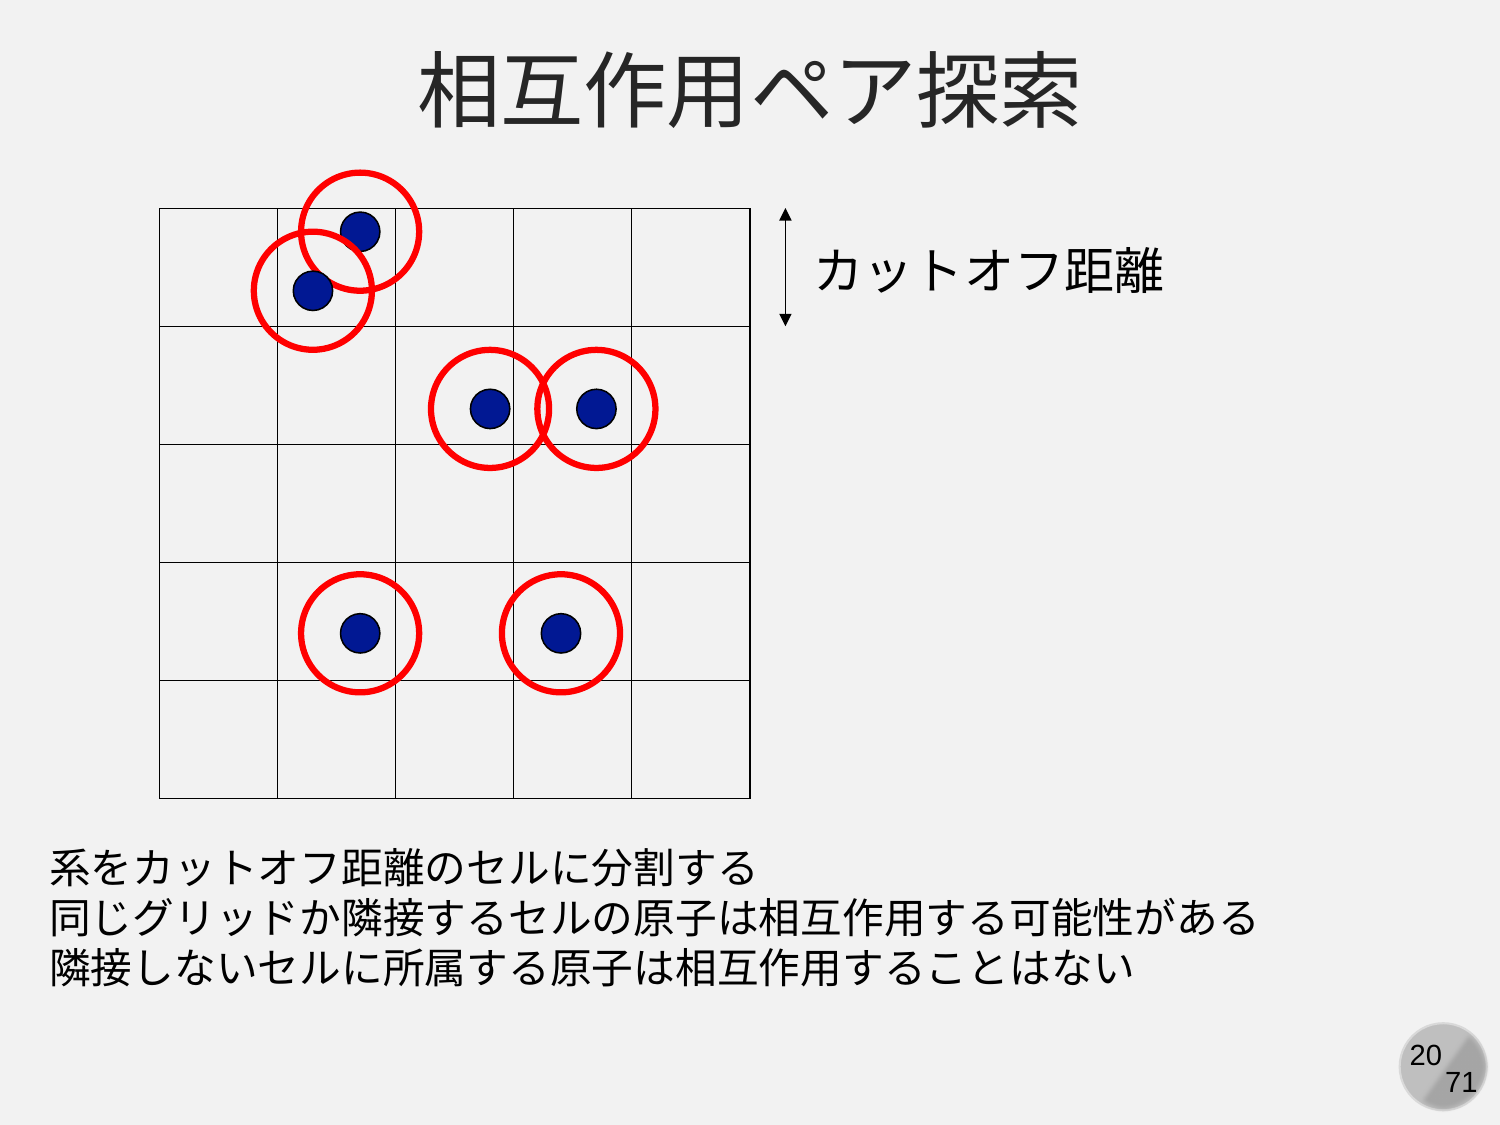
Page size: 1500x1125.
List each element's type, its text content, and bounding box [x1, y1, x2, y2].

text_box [550, 349, 656, 468]
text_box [253, 231, 372, 350]
list 相互作用ペア探索 [0, 31, 1500, 155]
text_box 系をカットオフ距離のセルに分割する 同じグリッドか隣接するセルの原子は相互作用する可能性がある 隣接しないセルに所属する原子は相互作用することはない [34, 834, 1275, 999]
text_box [301, 574, 420, 693]
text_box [430, 349, 550, 468]
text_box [301, 172, 420, 291]
text_box カットオフ距離 [799, 231, 1179, 307]
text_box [501, 574, 620, 693]
